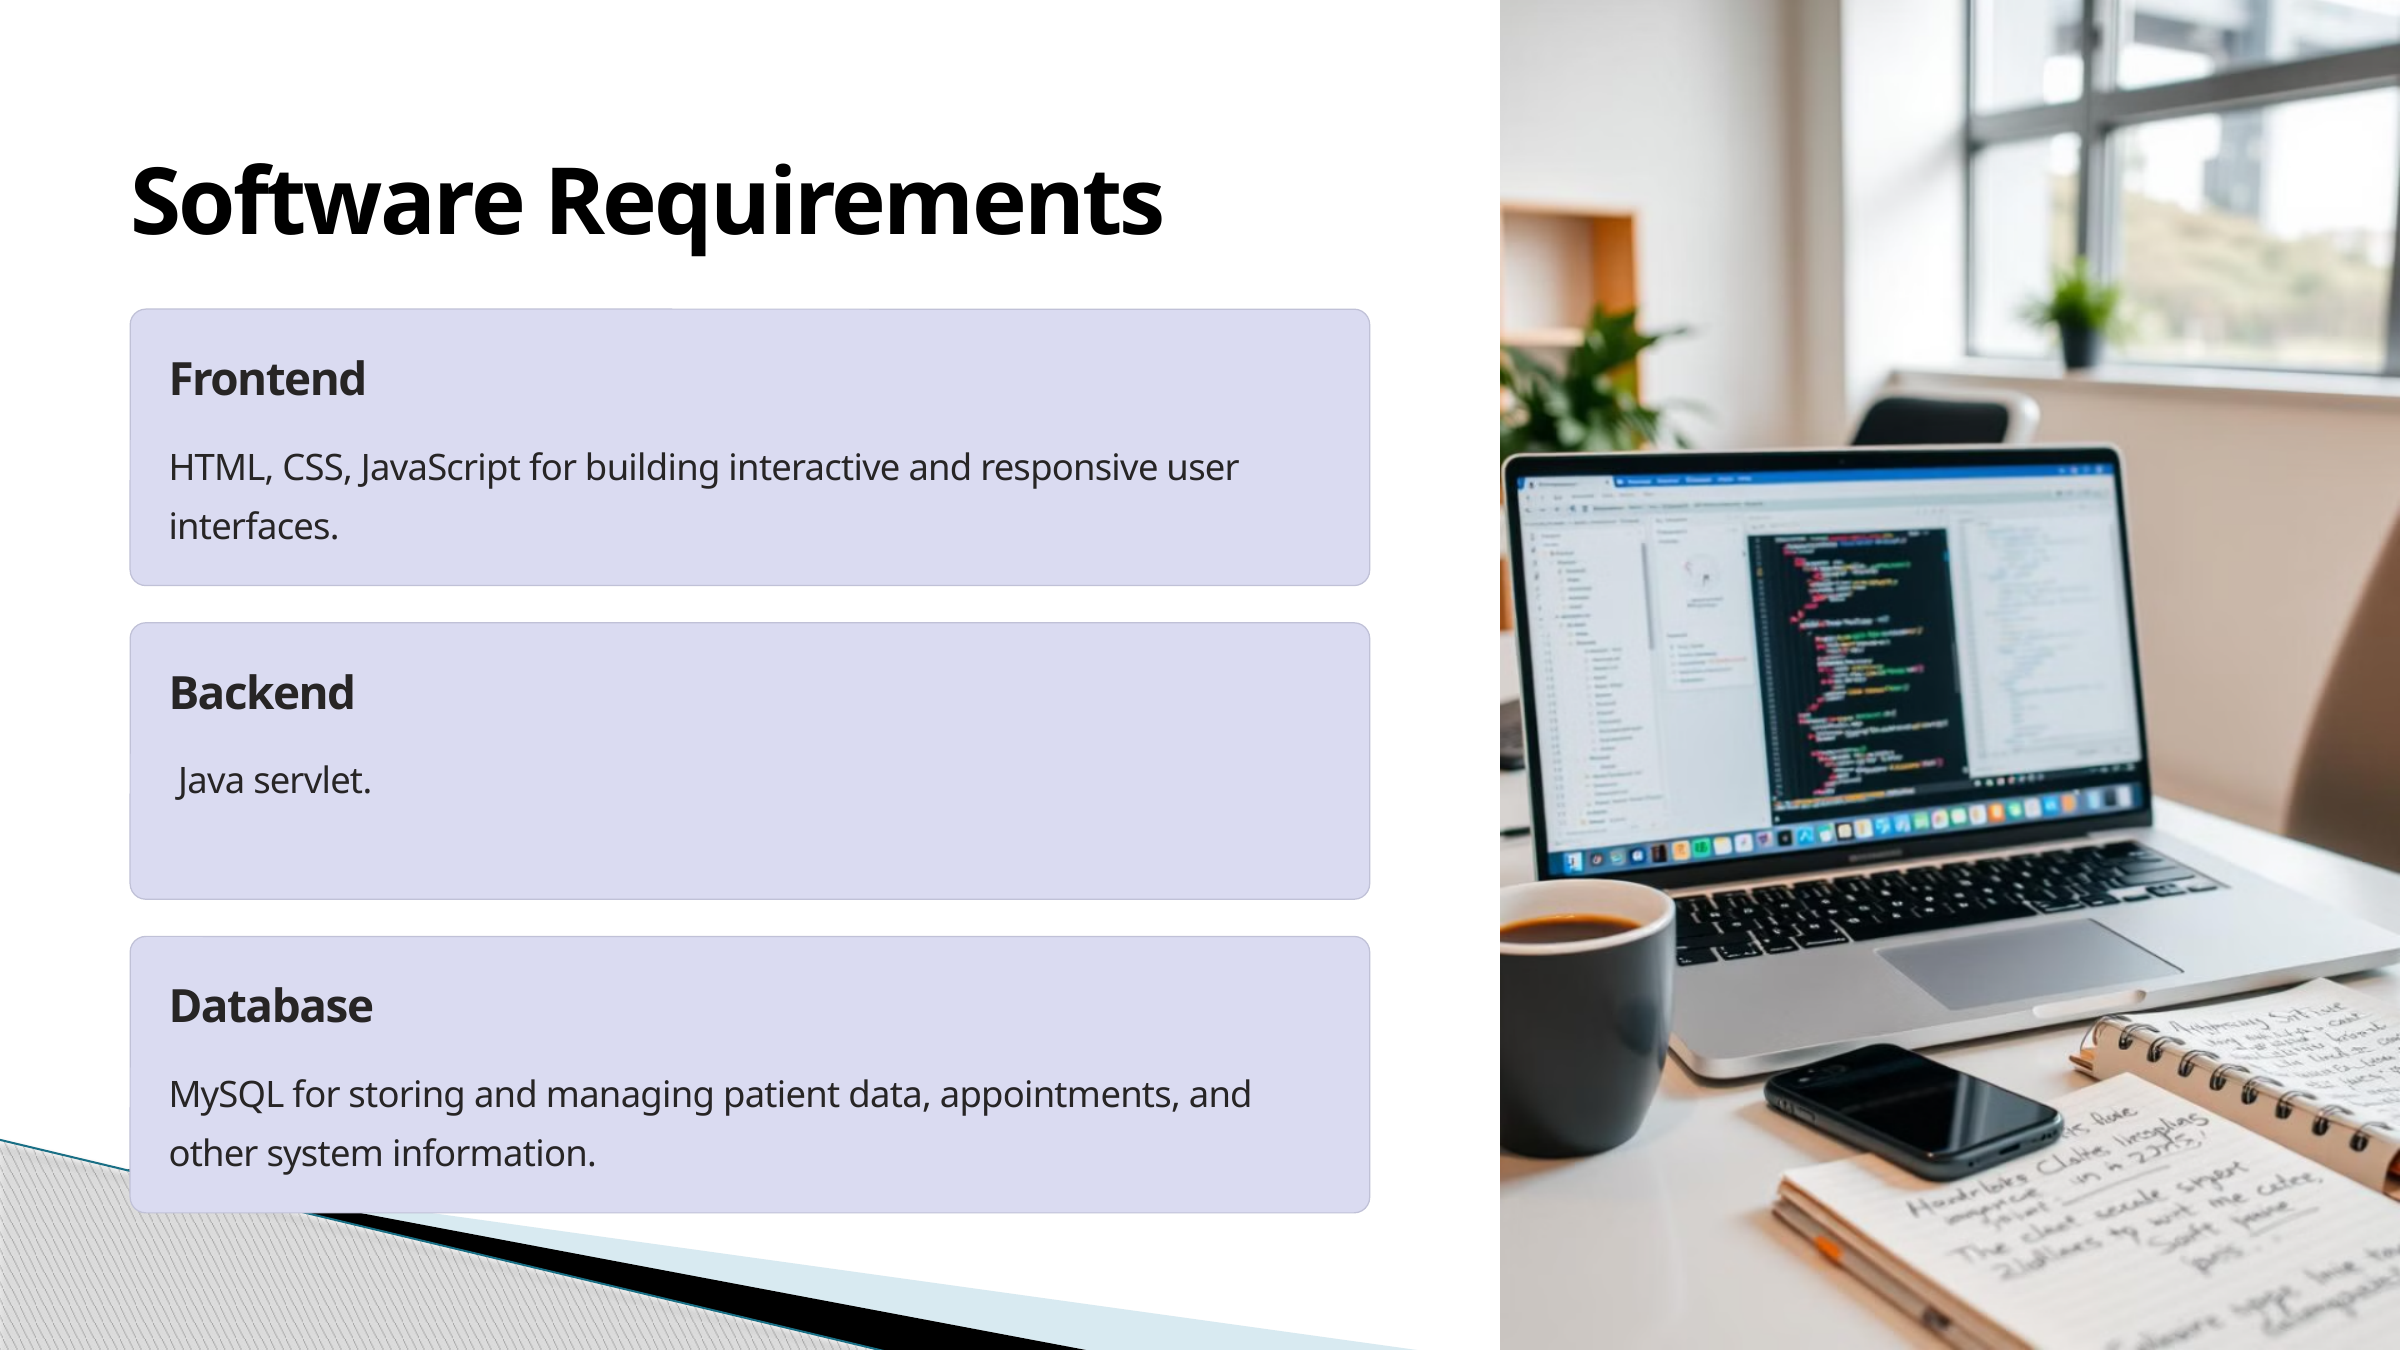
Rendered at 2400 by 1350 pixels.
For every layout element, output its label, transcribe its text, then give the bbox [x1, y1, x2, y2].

text_box [130, 622, 1370, 900]
picture [1499, 0, 2400, 1350]
text_box [130, 309, 1370, 586]
text_box HTML, CSS, JavaScript for building interactive and responsive user interfaces. [168, 428, 1332, 548]
text_box MySQL for storing and managing patient data, appointments, and other system information. [168, 1055, 1332, 1175]
text_box Frontend [168, 347, 634, 406]
text_box Java servlet. [168, 741, 1332, 861]
text_box Backend [168, 661, 634, 720]
text_box Database [168, 974, 634, 1033]
text_box [130, 936, 1370, 1213]
text_box Software Requirements [130, 137, 1137, 254]
